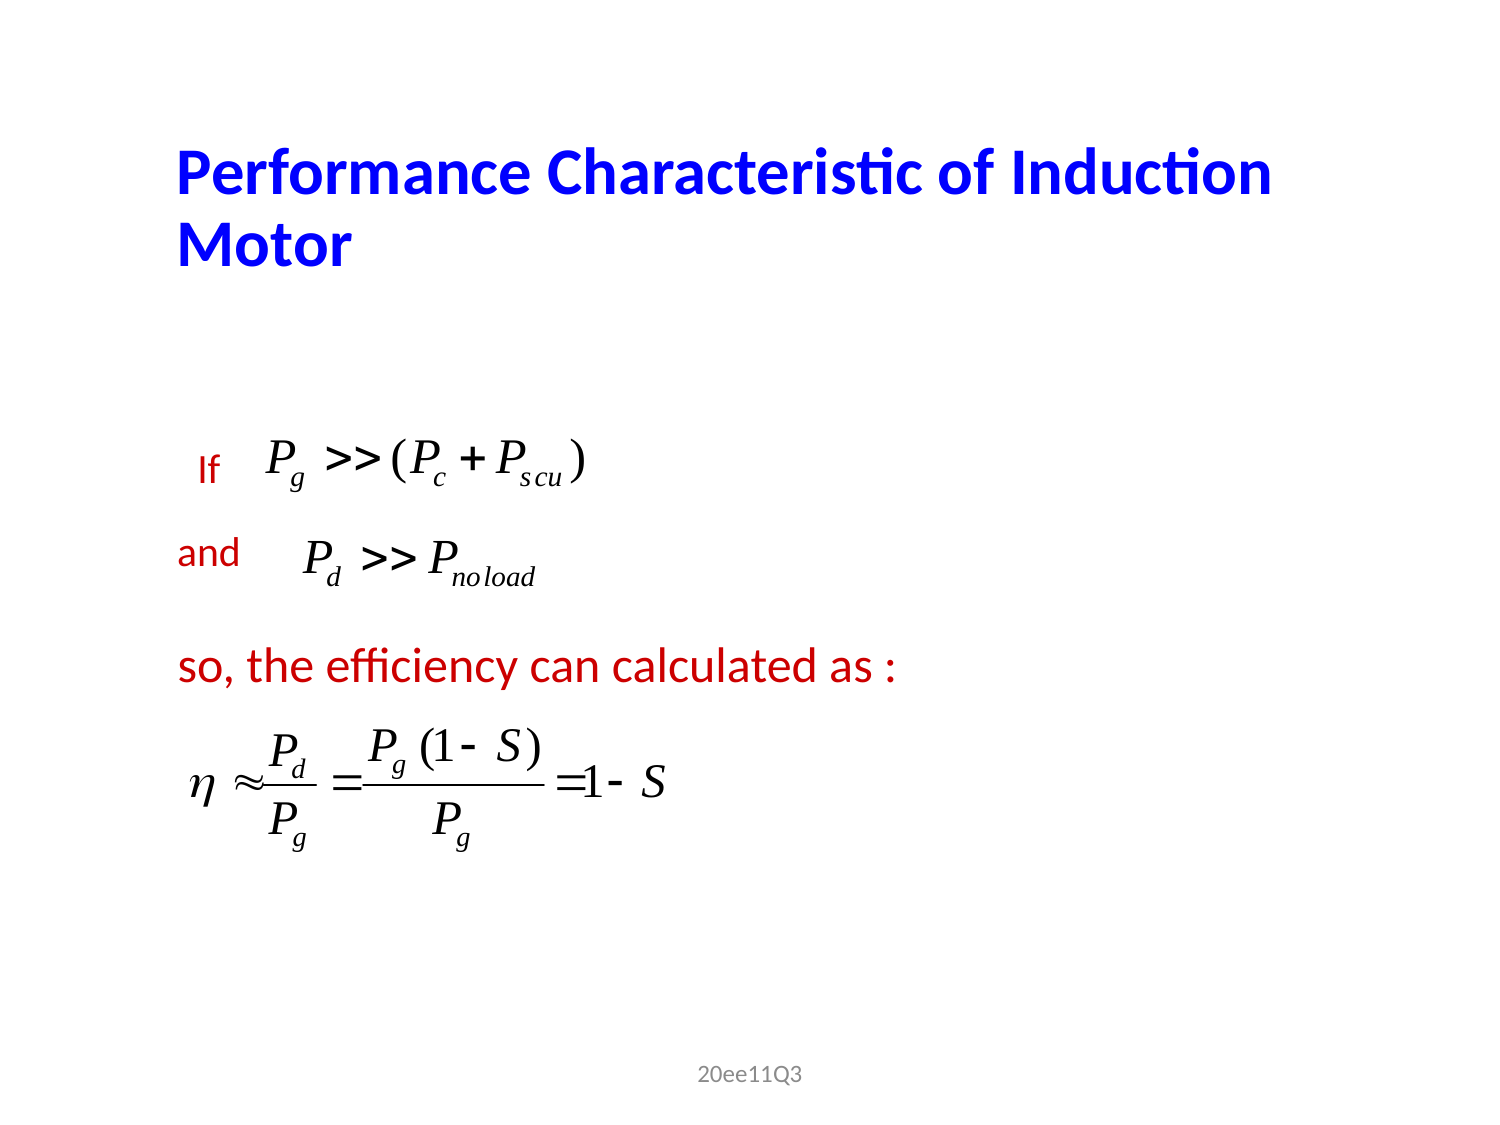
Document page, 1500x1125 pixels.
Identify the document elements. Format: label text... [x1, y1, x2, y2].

text_box so, the efficiency can calculated as : [149, 625, 1038, 700]
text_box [246, 423, 635, 504]
text_box and [162, 517, 257, 583]
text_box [284, 524, 548, 603]
text_box If [182, 434, 241, 499]
footer 20ee11Q3 [512, 1042, 988, 1103]
text_box Performance Characteristic of Induction Motor [149, 112, 1450, 300]
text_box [174, 712, 679, 862]
